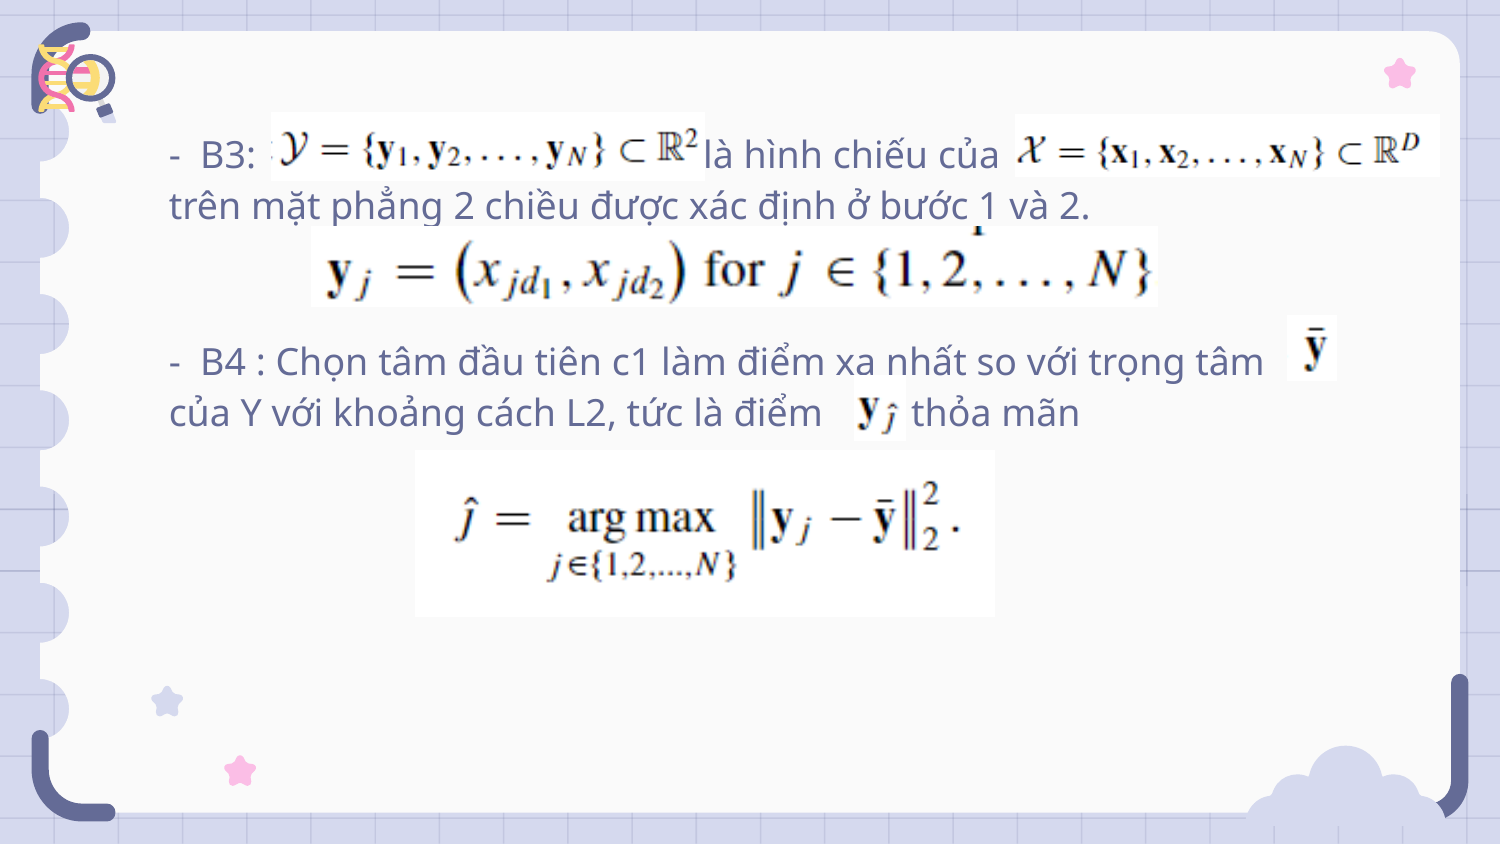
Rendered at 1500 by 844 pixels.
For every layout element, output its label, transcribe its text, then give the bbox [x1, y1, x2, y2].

picture [311, 225, 1158, 307]
picture [1287, 315, 1337, 381]
picture [271, 112, 706, 181]
text_box [1245, 745, 1446, 826]
picture [854, 375, 906, 441]
text_box [224, 755, 256, 786]
subtitle - B3: là hình chiếu của trên mặt phẳng 2 chiều được xác định ở bước 1 và 2. - B4 : Chọn tâm đầu tiên c1 làm điểm xa nhất so với trọng tâm của Y với khoảng cách L2, tức là điểm thỏa mãn [130, 109, 1301, 311]
picture [414, 449, 995, 617]
text_box [151, 685, 183, 717]
picture [1015, 114, 1440, 177]
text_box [38, 44, 117, 124]
